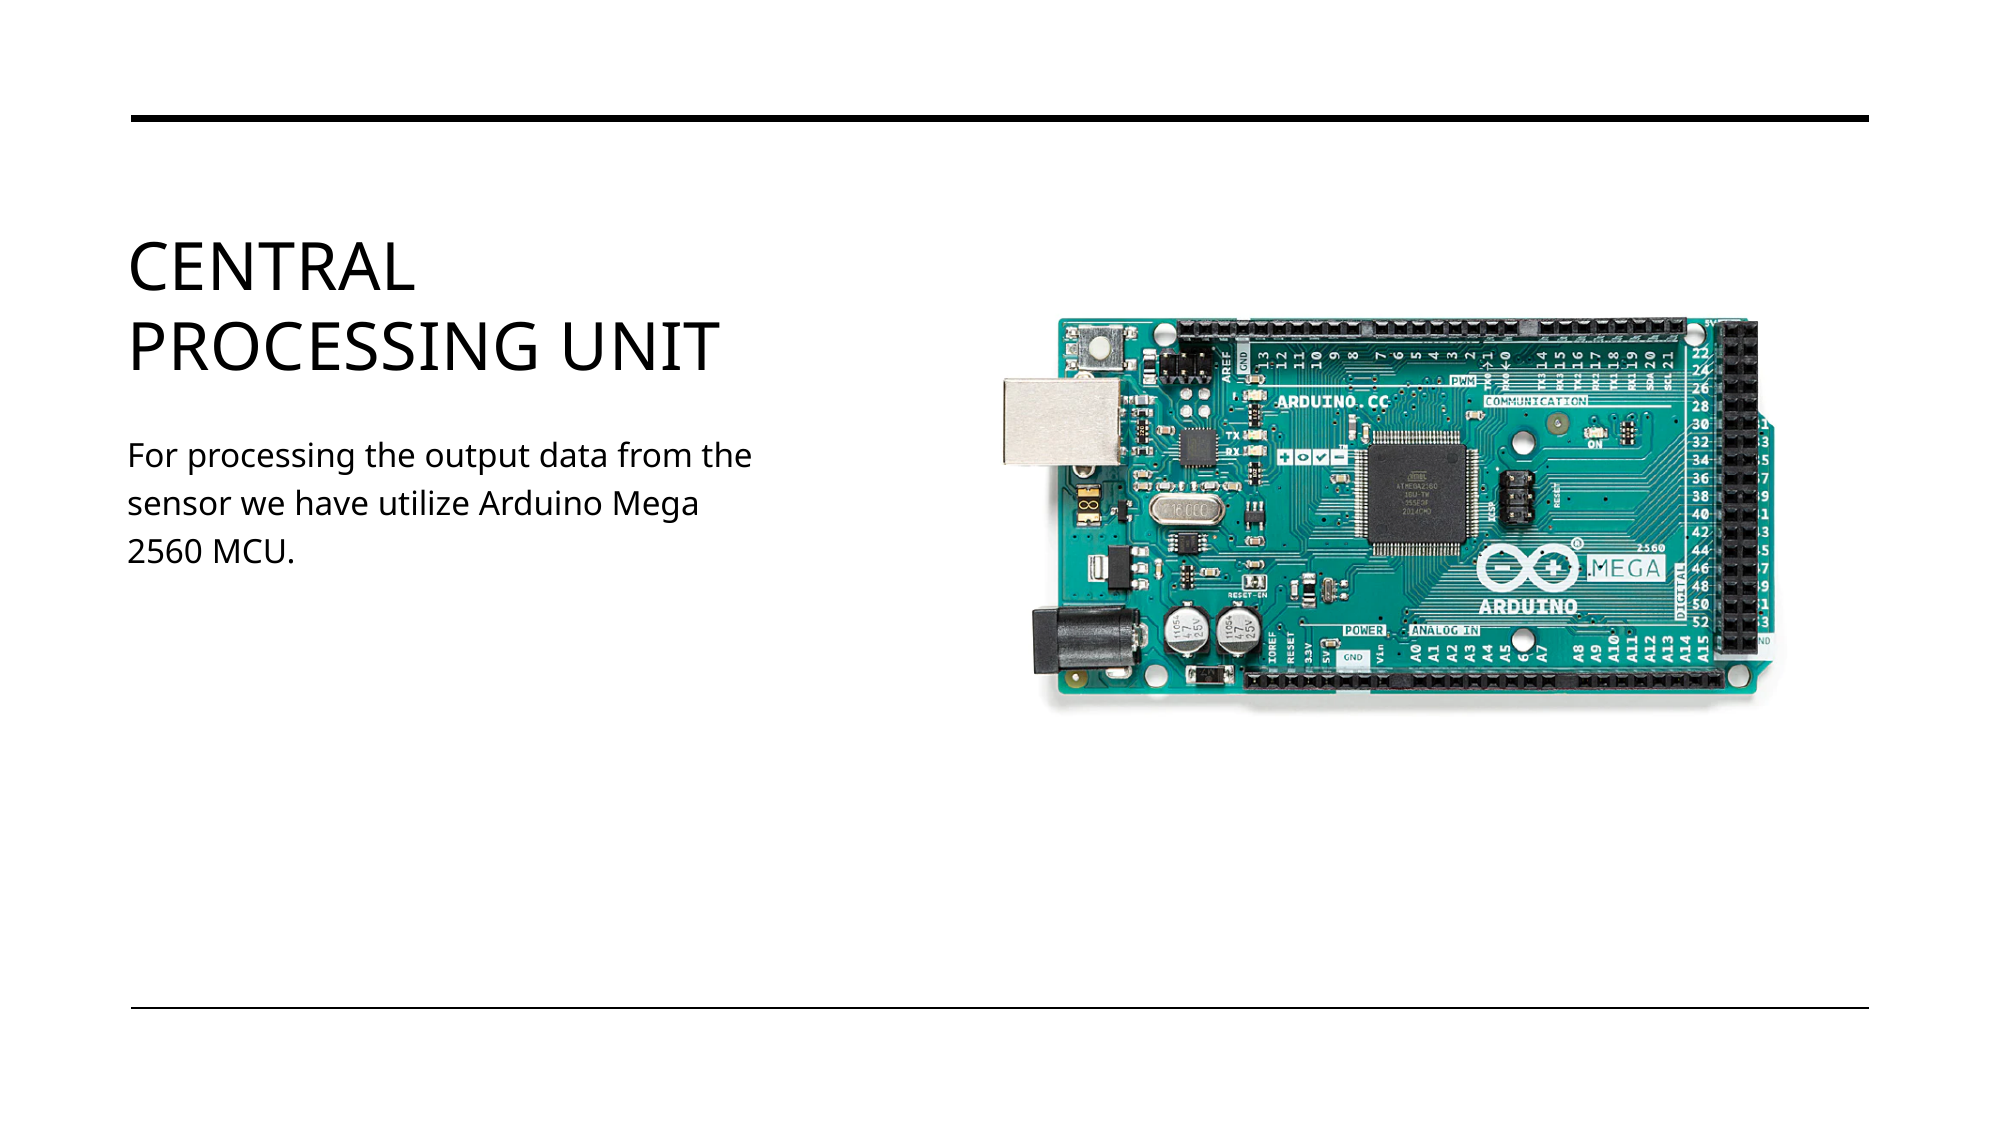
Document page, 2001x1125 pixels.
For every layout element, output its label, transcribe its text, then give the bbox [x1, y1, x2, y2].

title Central Processing Unit [112, 174, 786, 392]
list For processing the output data from the sensor we have utilize Arduino Mega 2560 MCU. [112, 418, 786, 963]
picture [959, 183, 1817, 827]
